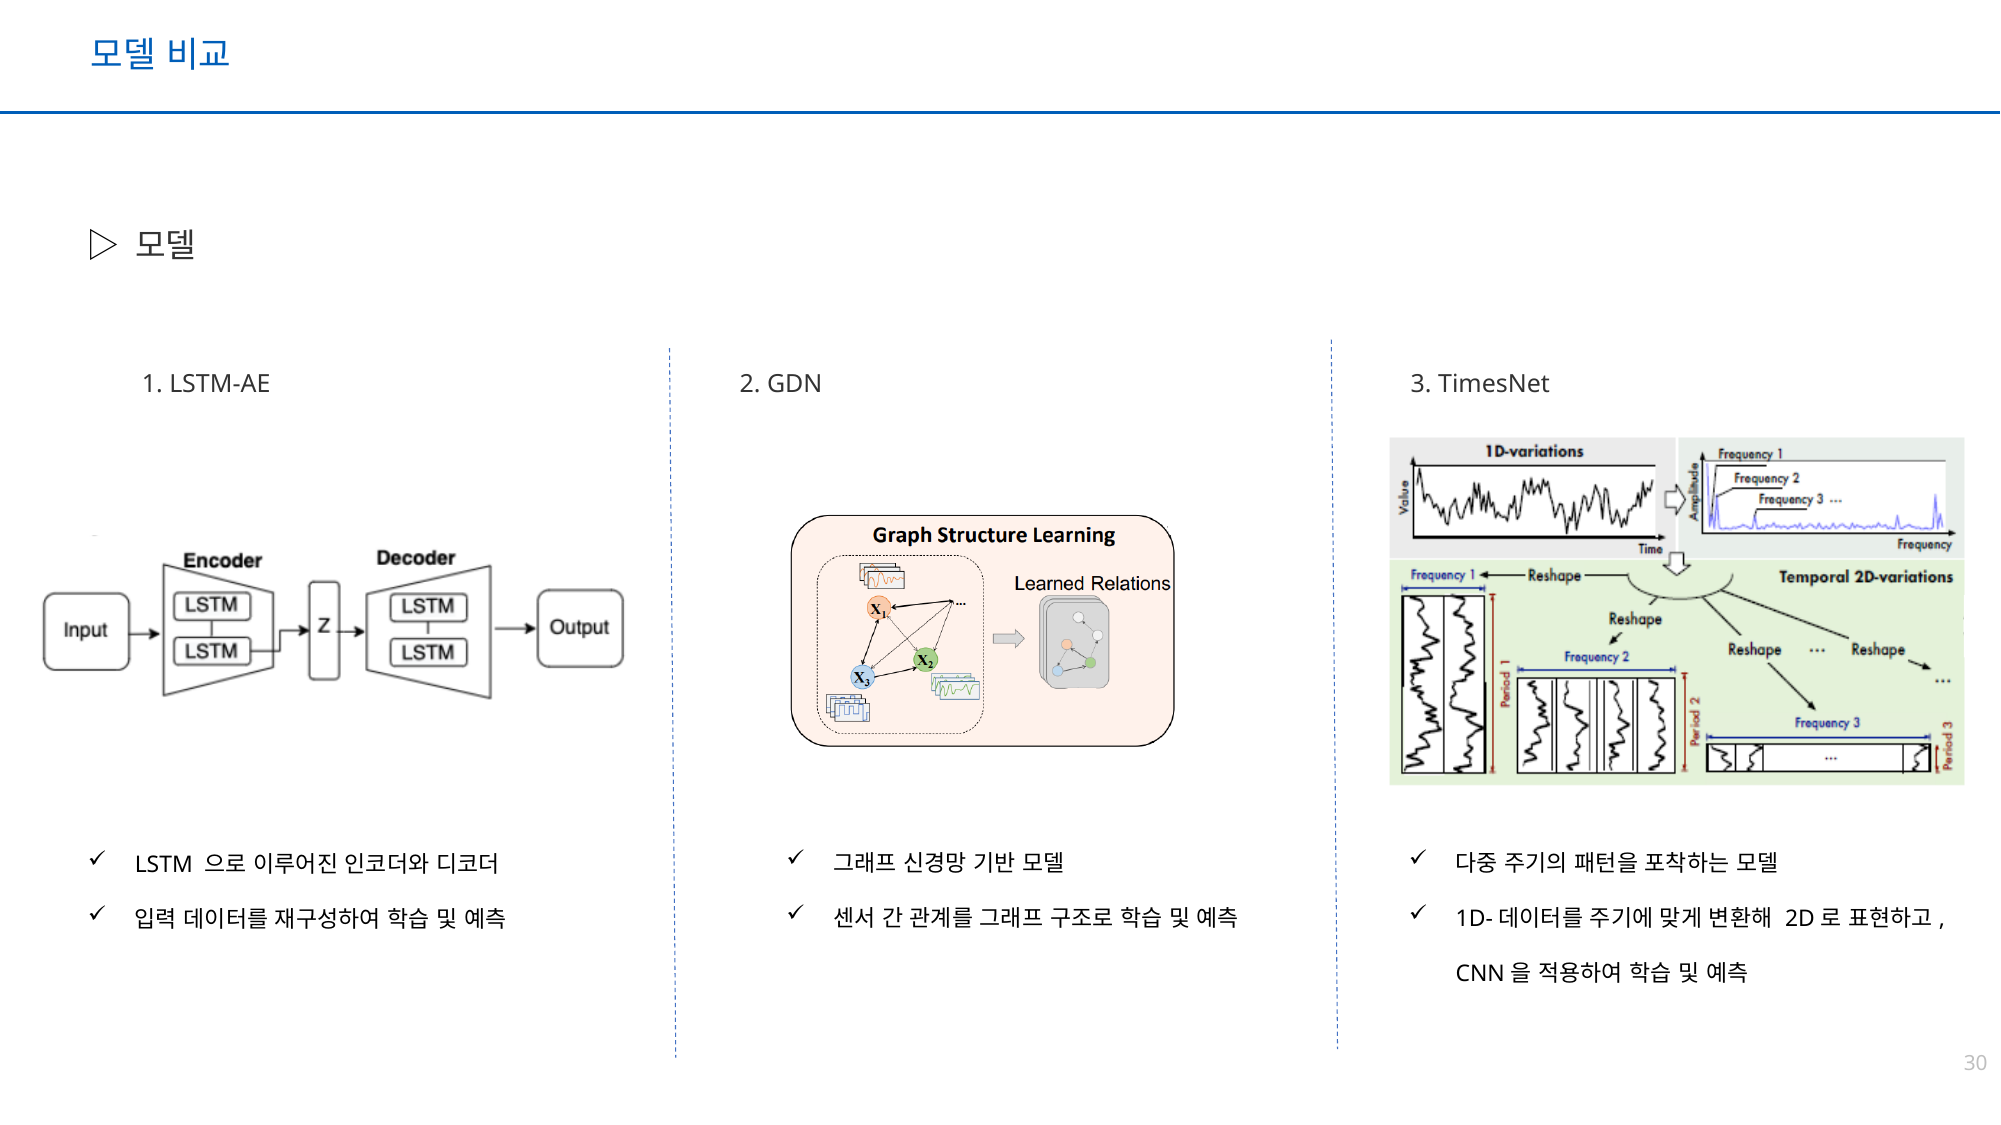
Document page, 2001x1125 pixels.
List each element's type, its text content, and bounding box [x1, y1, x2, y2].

text_box LSTM 으로 이루어진 인코더와 디코더 입력 데이터를 재구성하여 학습 및 예측 [79, 814, 600, 940]
text_box 그래프 신경망 기반 모델 센서 간 관계를 그래프 구조로 학습 및 예측 [777, 813, 1299, 939]
picture [31, 535, 635, 703]
text_box 3. TimesNet [1395, 330, 1897, 405]
text_box 모델 비교 [79, 18, 1950, 94]
text_box 1. LSTM-AE [127, 330, 628, 405]
text_box 다중 주기의 패턴을 포착하는 모델 1D-데이터를 주기에 맞게 변환해 2D로 표현하고, CNN을 적용하여 학습 및 예측 [1399, 813, 1964, 994]
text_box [762, 483, 1266, 795]
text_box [1386, 433, 1989, 787]
text_box ▷ 모델 [71, 177, 686, 272]
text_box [1331, 339, 1338, 1050]
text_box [669, 348, 676, 1058]
text_box 2. GDN [724, 330, 1225, 405]
